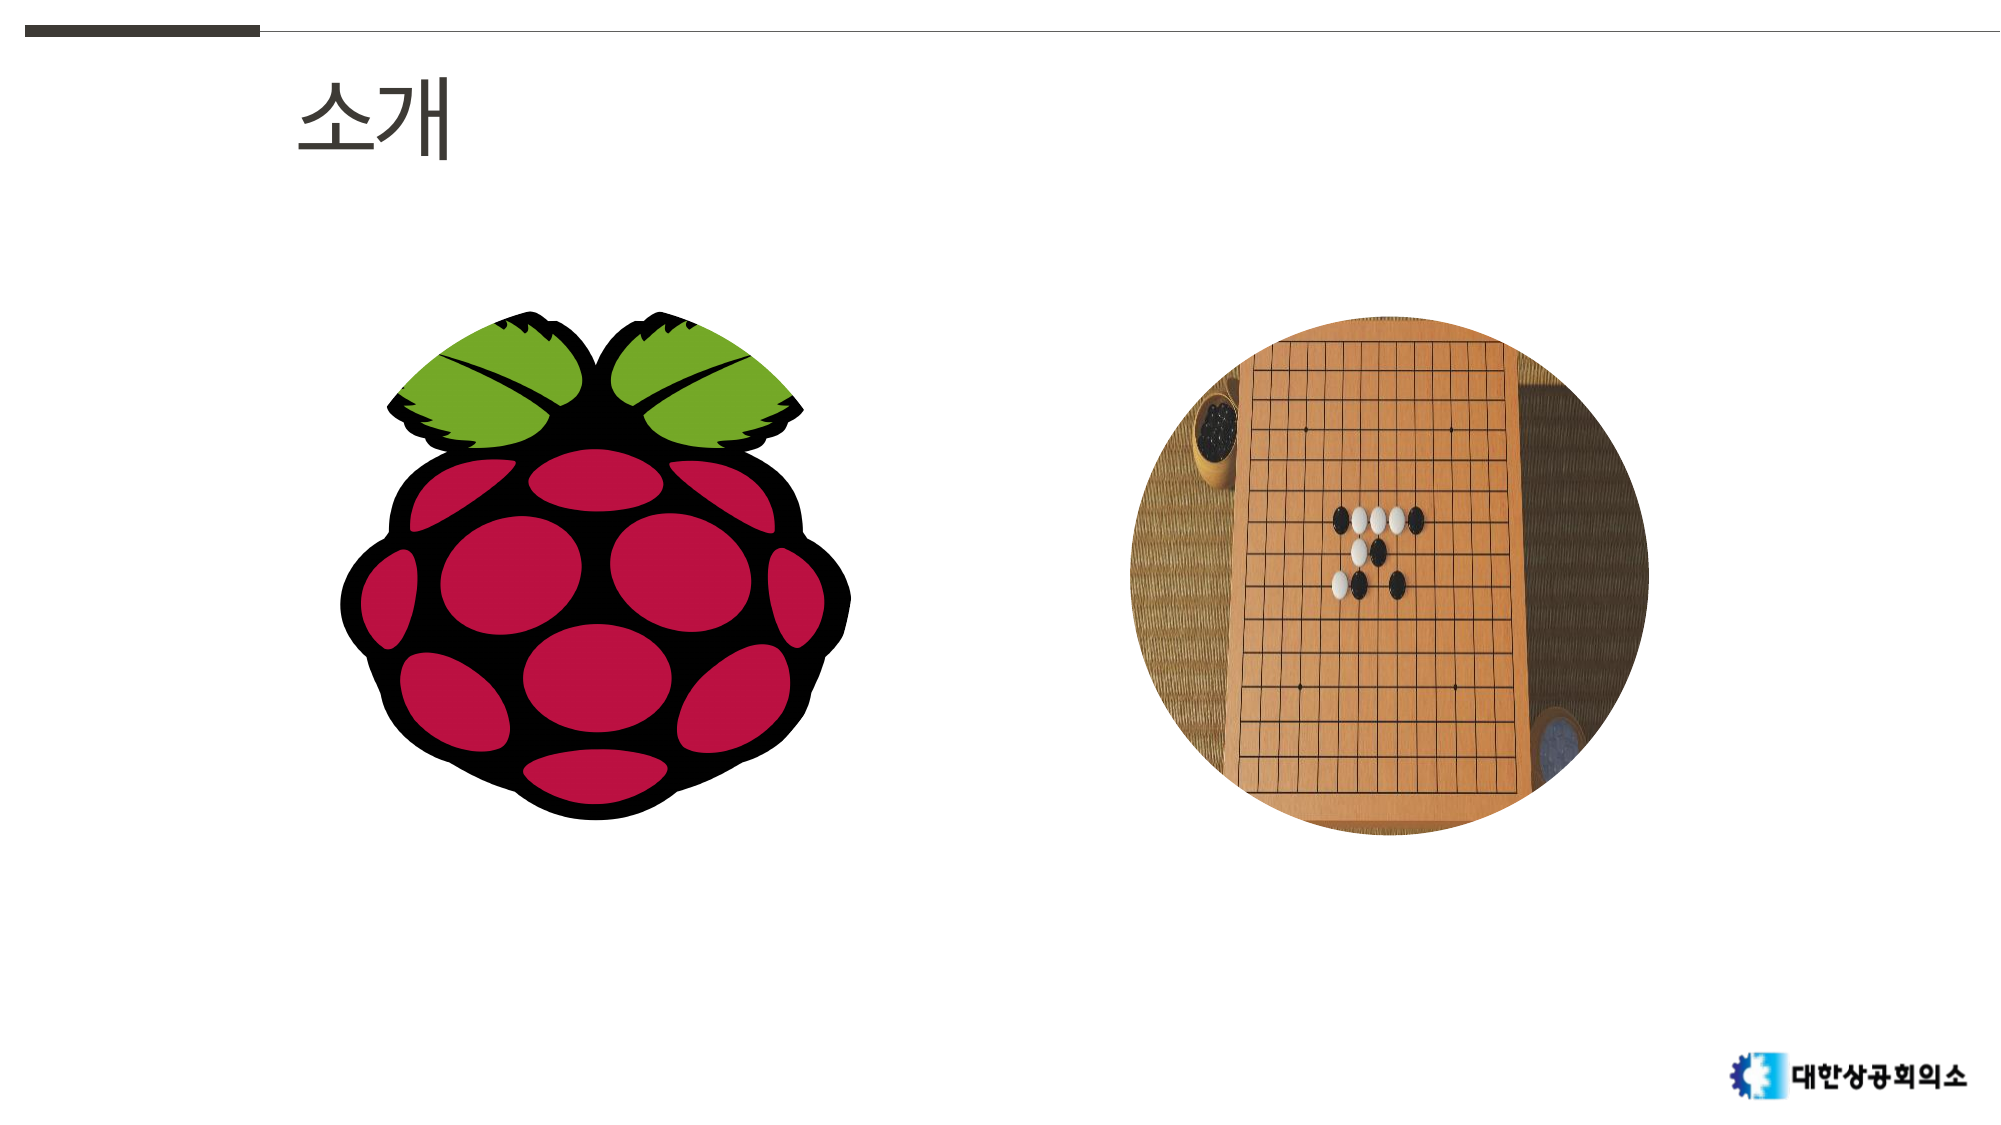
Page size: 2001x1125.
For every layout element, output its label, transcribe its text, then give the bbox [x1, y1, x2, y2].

text_box [333, 302, 855, 823]
text_box [1129, 315, 1650, 837]
text_box 소개 [280, 54, 473, 179]
picture [1661, 995, 2000, 1125]
